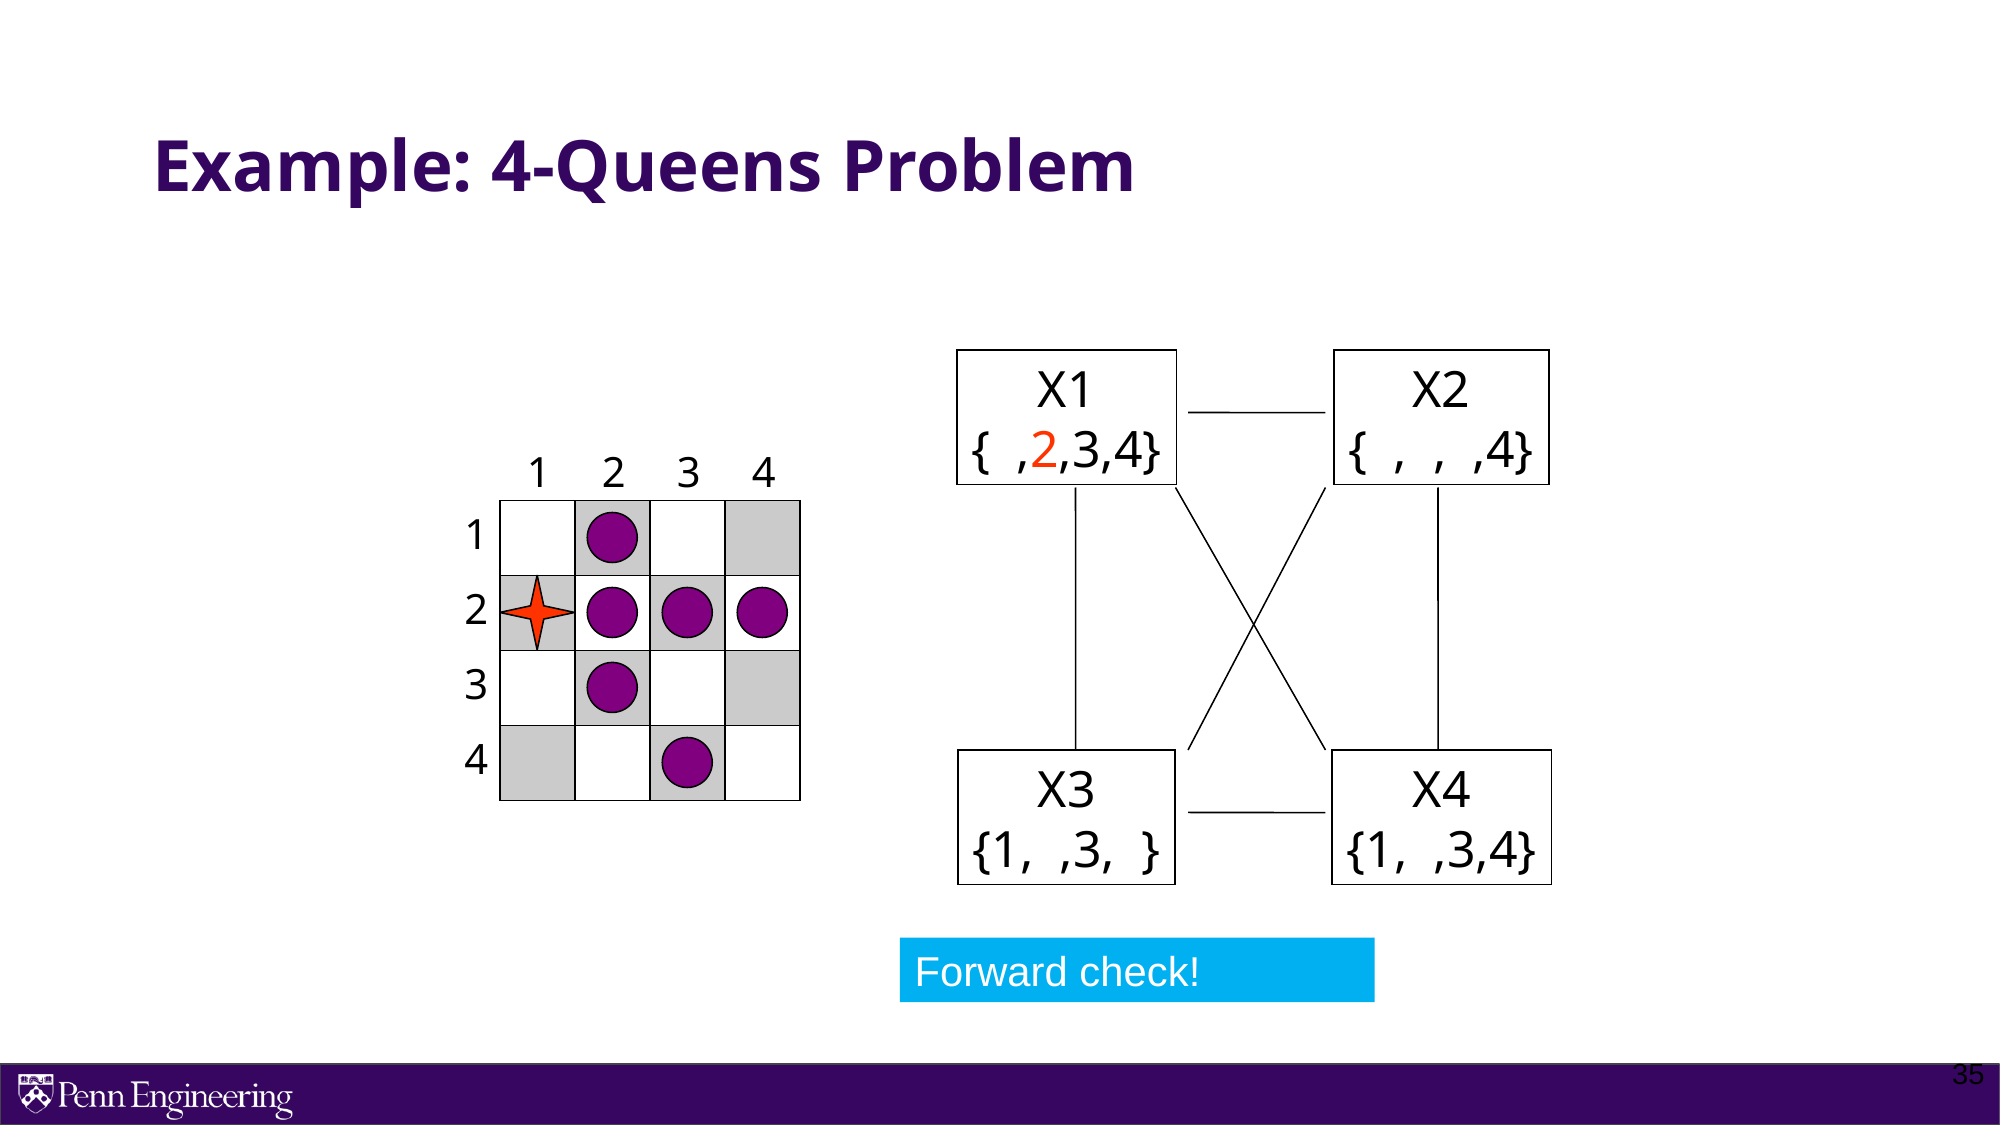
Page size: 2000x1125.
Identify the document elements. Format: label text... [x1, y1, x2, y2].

picture [8, 1066, 301, 1123]
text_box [945, 349, 1565, 888]
title Example: 4-Queens Problem [137, 59, 1862, 278]
slide_number 35 [1549, 1042, 2000, 1103]
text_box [449, 437, 801, 801]
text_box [586, 512, 788, 788]
text_box Forward check! [899, 937, 1375, 1003]
